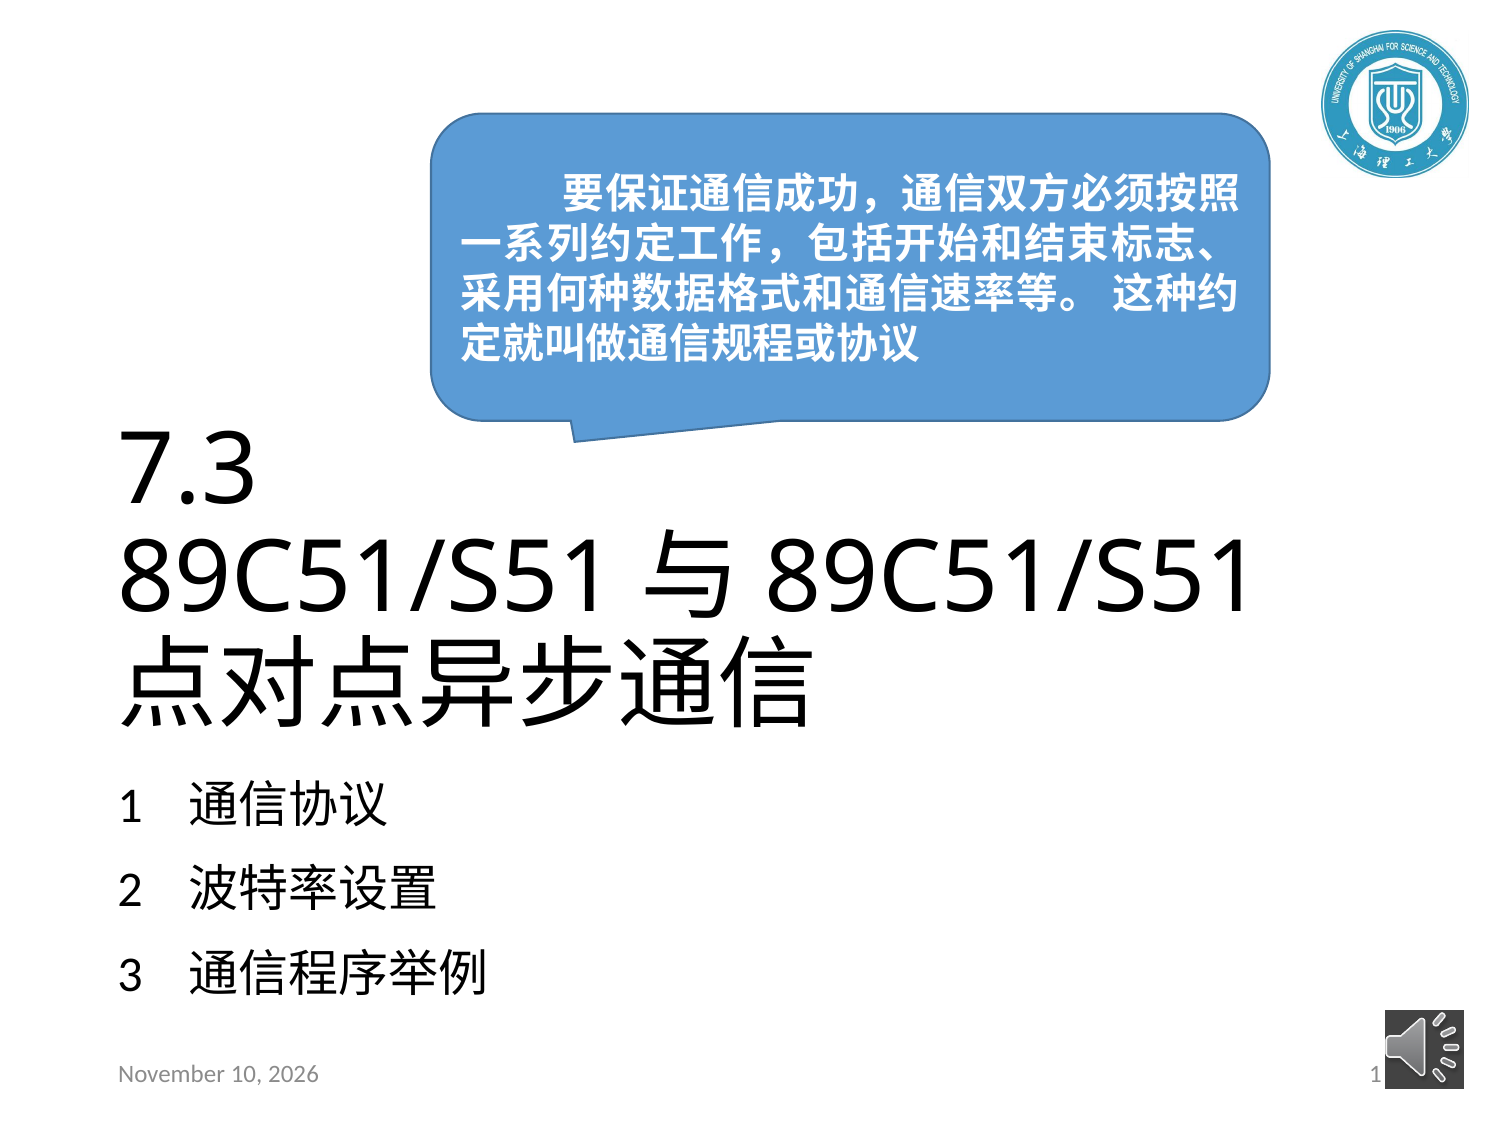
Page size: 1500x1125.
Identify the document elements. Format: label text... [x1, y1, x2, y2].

list 1 通信协议 2 波特率设置 3 通信程序举例 [102, 752, 1397, 999]
picture [1384, 1009, 1465, 1090]
picture [1321, 30, 1469, 178]
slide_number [103, 1042, 441, 1103]
title 7.3 89C51/S51与89C51/S51点对点异步通信 [102, 280, 1397, 749]
text_box 要保证通信成功，通信双方必须按照一系列约定工作，包括开始和结束标志、采用何种数据格式和通信速率等。 这种约定就叫做通信规程或协议 [429, 112, 1271, 443]
slide_number 1 [1059, 1042, 1397, 1103]
